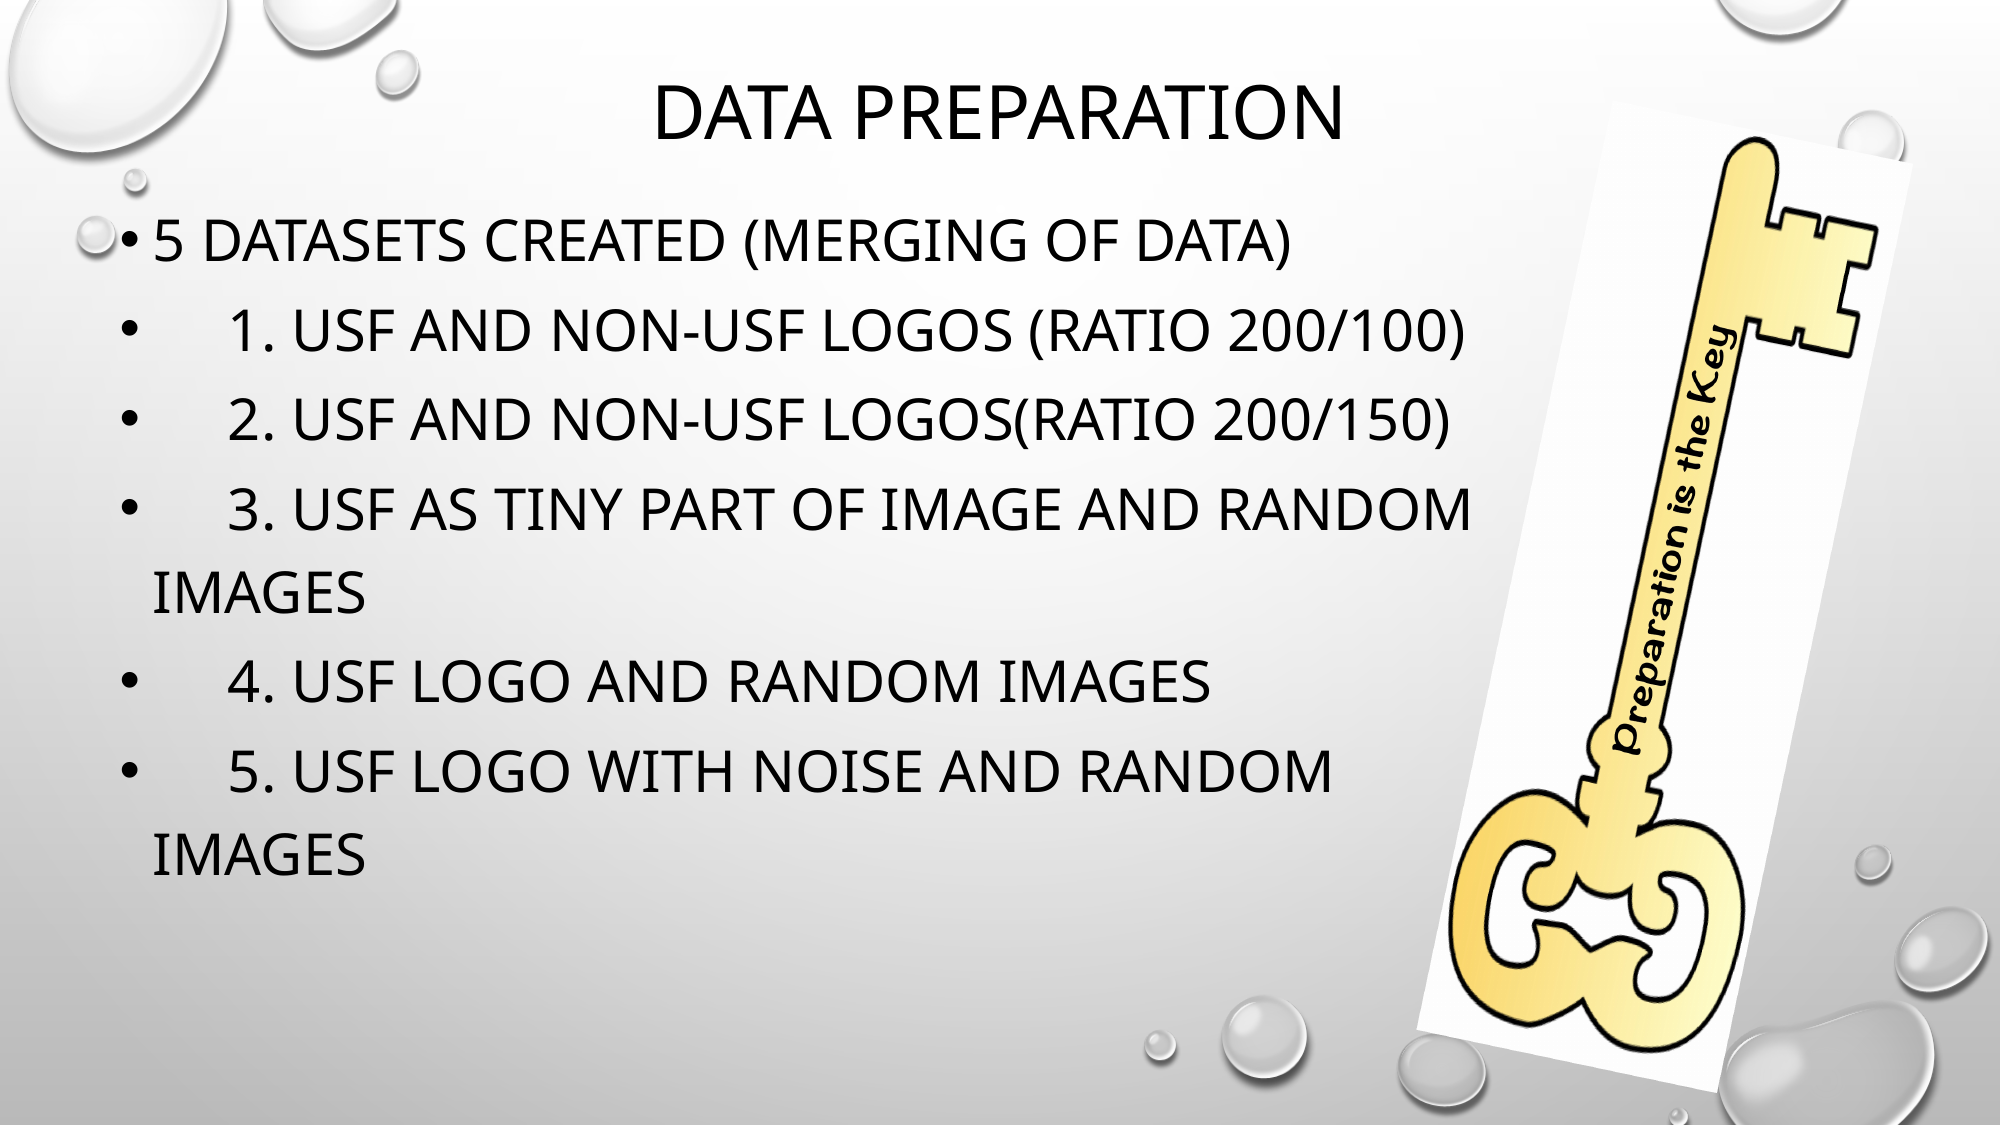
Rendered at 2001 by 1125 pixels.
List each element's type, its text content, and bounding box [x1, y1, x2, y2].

title DATA PREPARATION [149, 0, 1851, 246]
list 5 DATASETS CREATED (MERGING OF DATA) 1. USF AND NON-USF LOGOS (RATIO 200/100) 2. USF AND NON-USF LOGOS(RATIO 200/150) 3. usF AS TINY PART OF IMAGE AND RANDOM IMAGES 4. USF LOGO AND RANDOM IMAGES 5. USF LOGO WITH NOISE AND RANDOM IMAGES [104, 182, 1550, 1011]
picture [0, 0, 2000, 1125]
